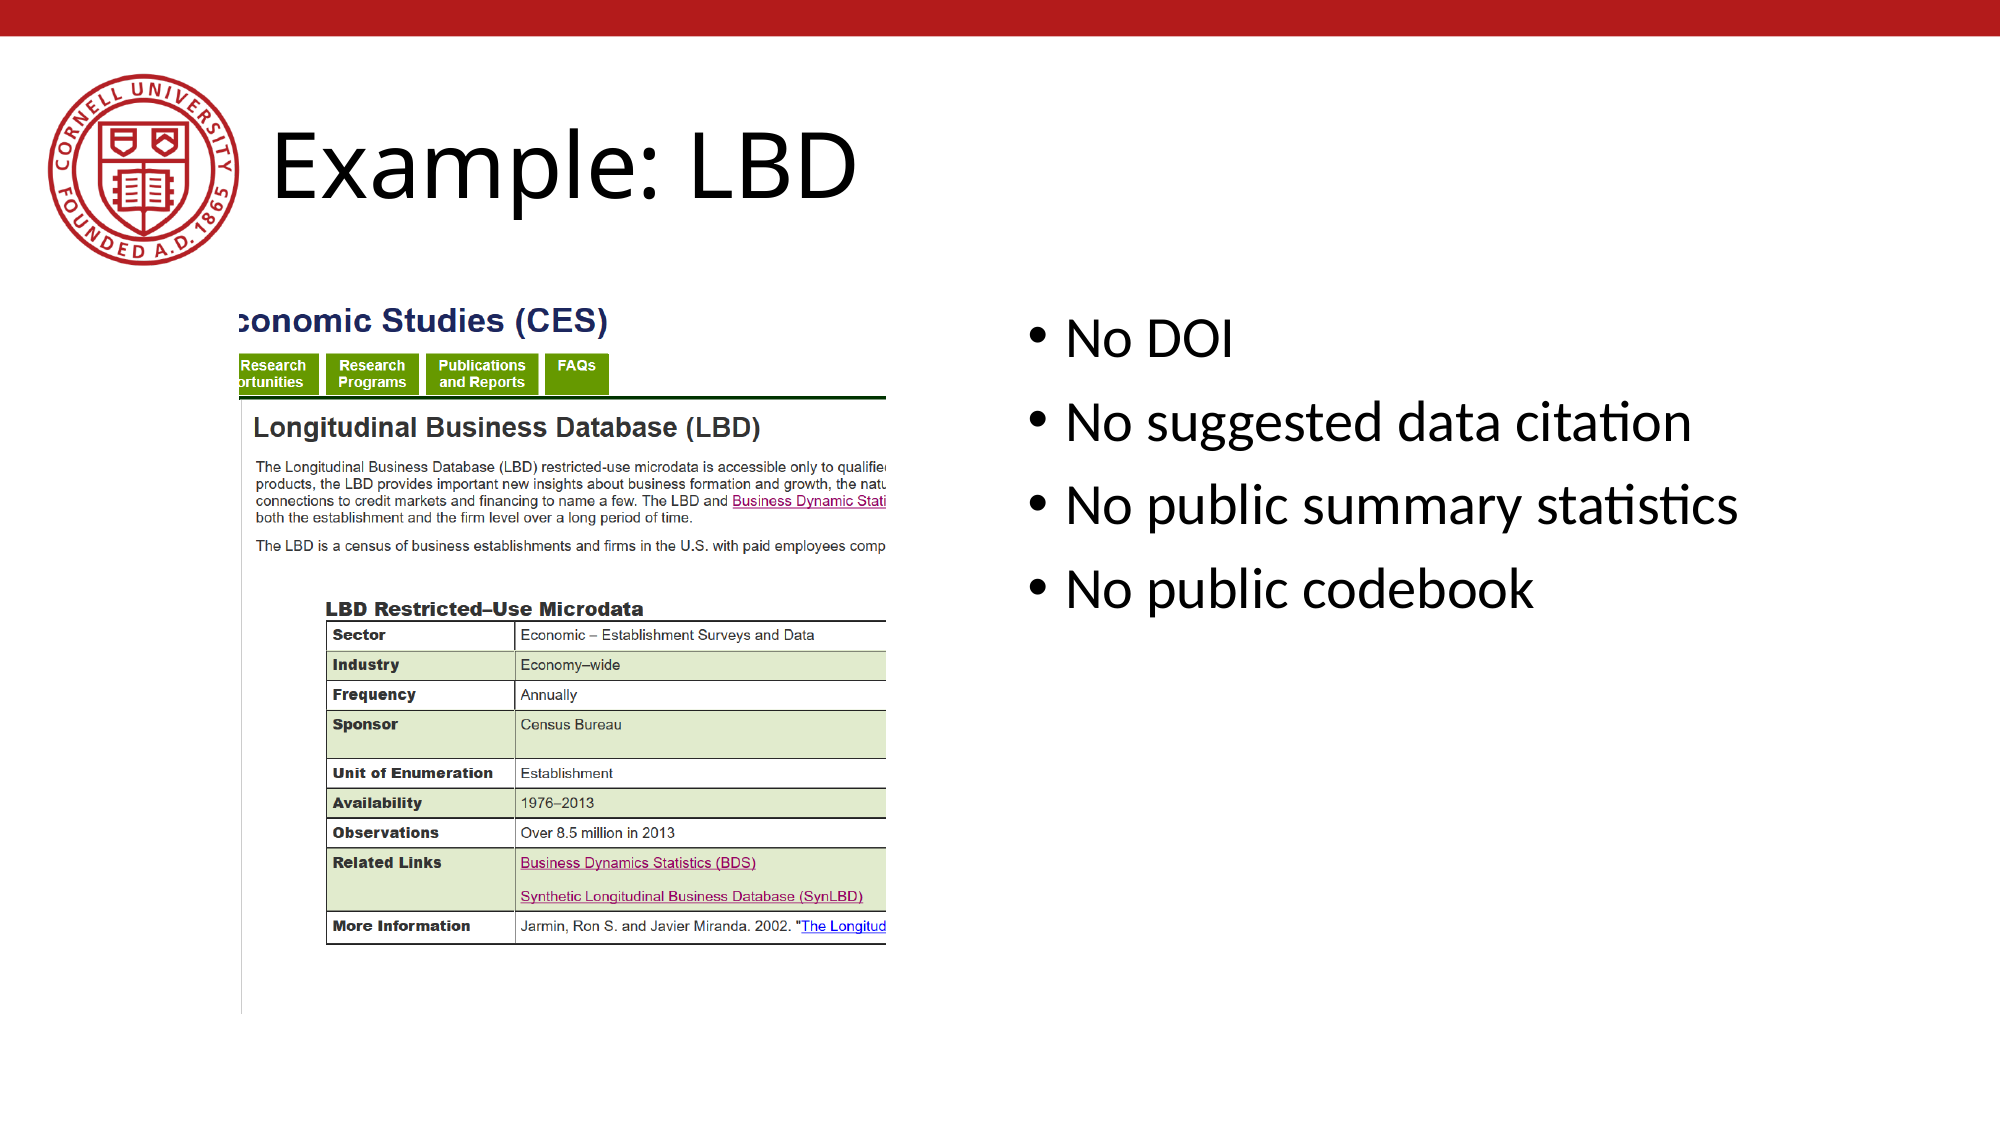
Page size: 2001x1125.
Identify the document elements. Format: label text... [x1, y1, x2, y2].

title Example: LBD [254, 59, 1863, 278]
list No DOI No suggested data citation No public summary statistics No public codebook [1012, 299, 1863, 1014]
picture [39, 65, 254, 274]
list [239, 299, 886, 1014]
